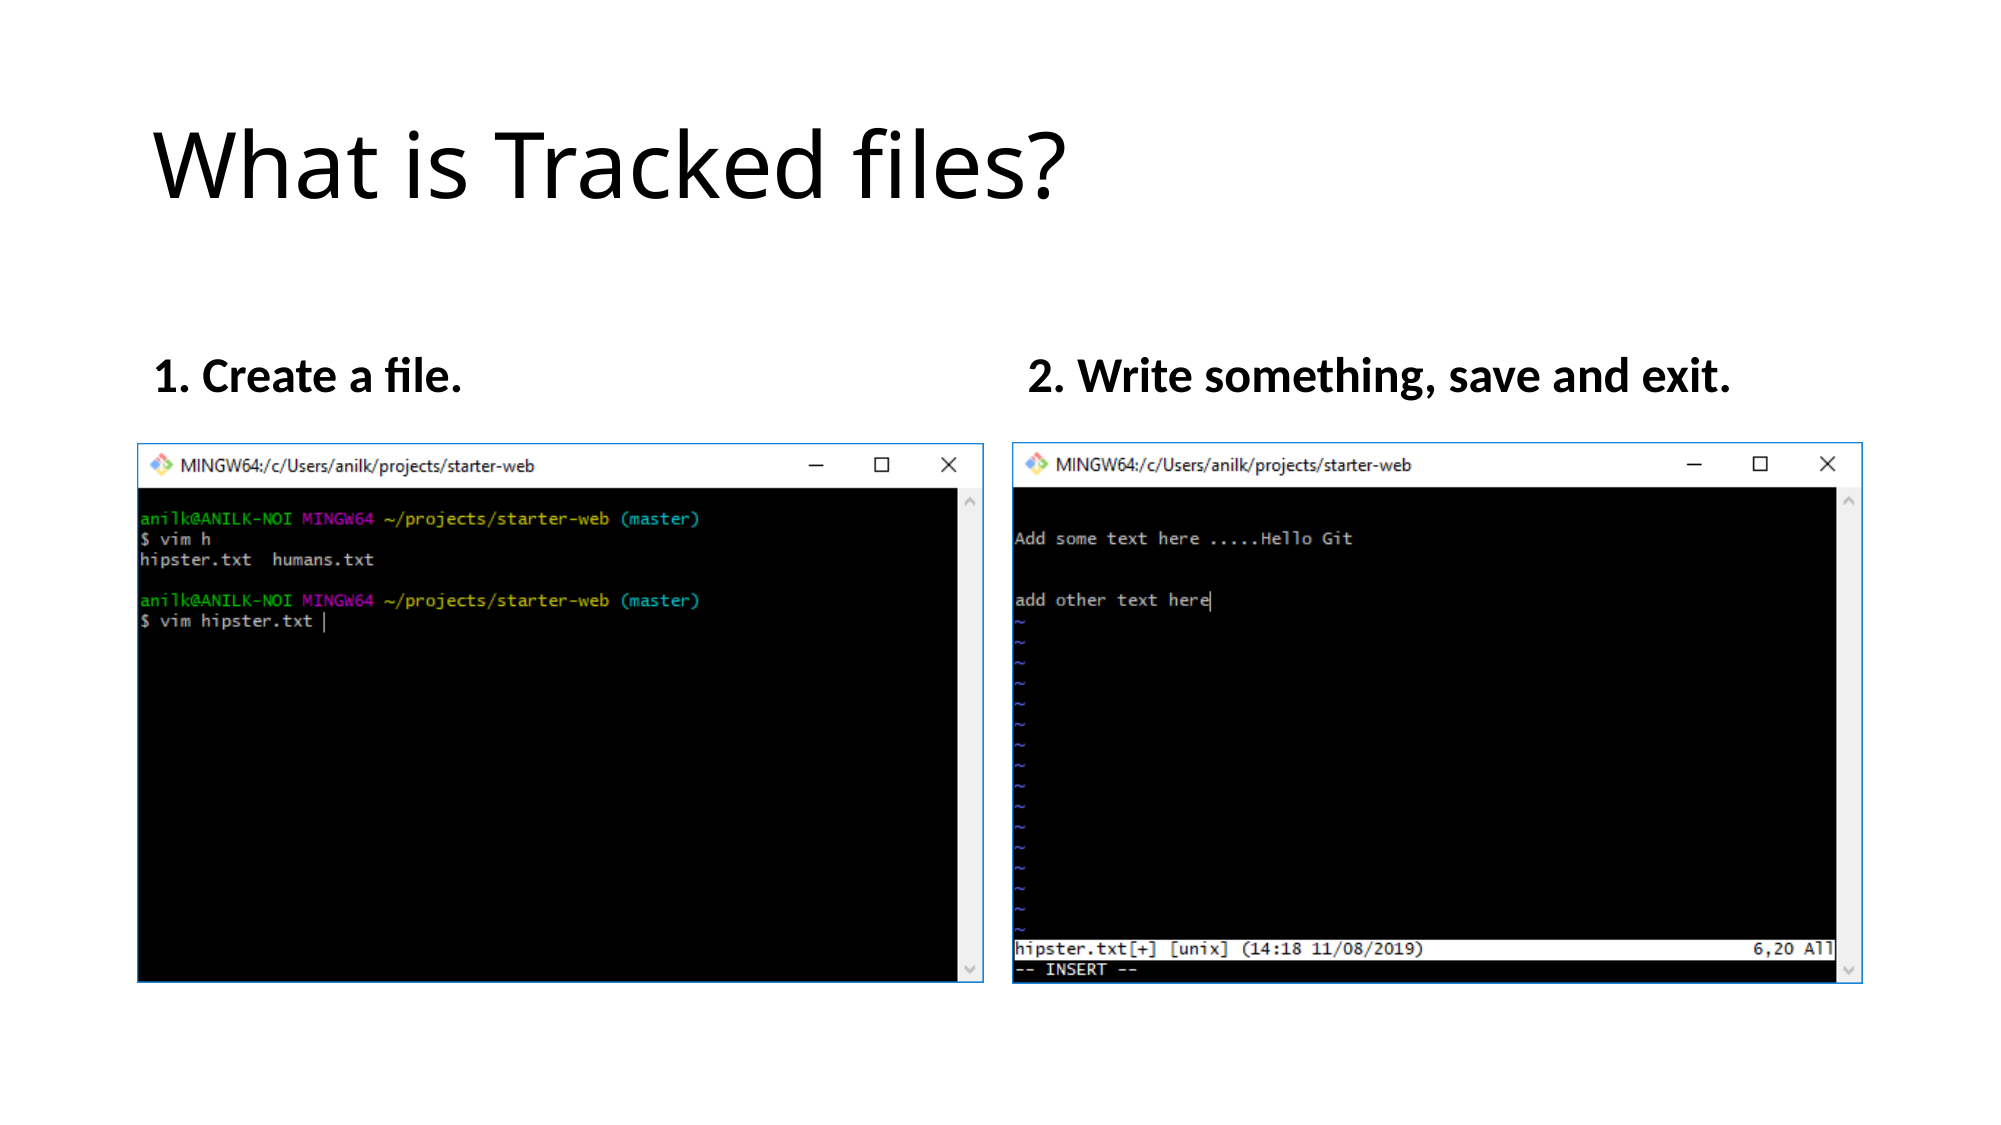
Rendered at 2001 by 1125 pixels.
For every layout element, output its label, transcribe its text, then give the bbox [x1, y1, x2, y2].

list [137, 443, 984, 983]
list 1. Create a file. [137, 275, 984, 411]
title What is Tracked files? [137, 59, 1863, 278]
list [1012, 442, 1863, 984]
list 2. Write something, save and exit. [1012, 275, 1863, 411]
